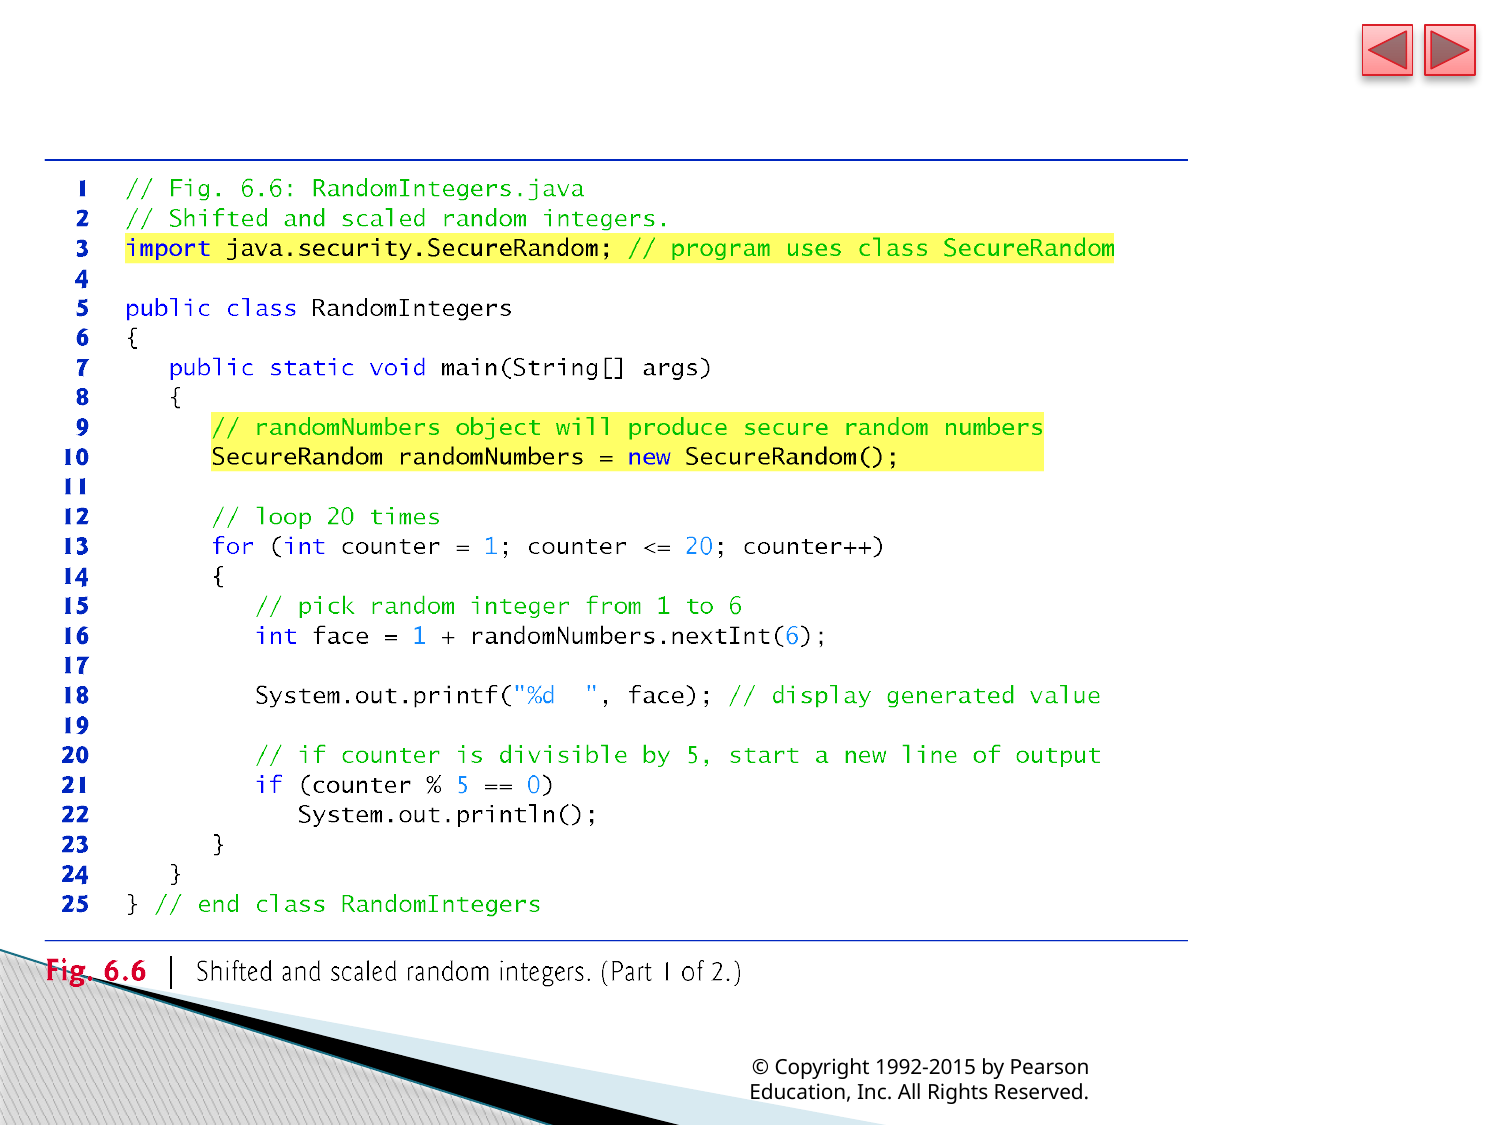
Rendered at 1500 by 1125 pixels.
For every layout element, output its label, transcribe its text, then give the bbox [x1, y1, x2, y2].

picture [0, 106, 1500, 1018]
footer © Copyright 1992-2015 by Pearson Education, Inc. All Rights Reserved. [650, 1051, 1105, 1112]
